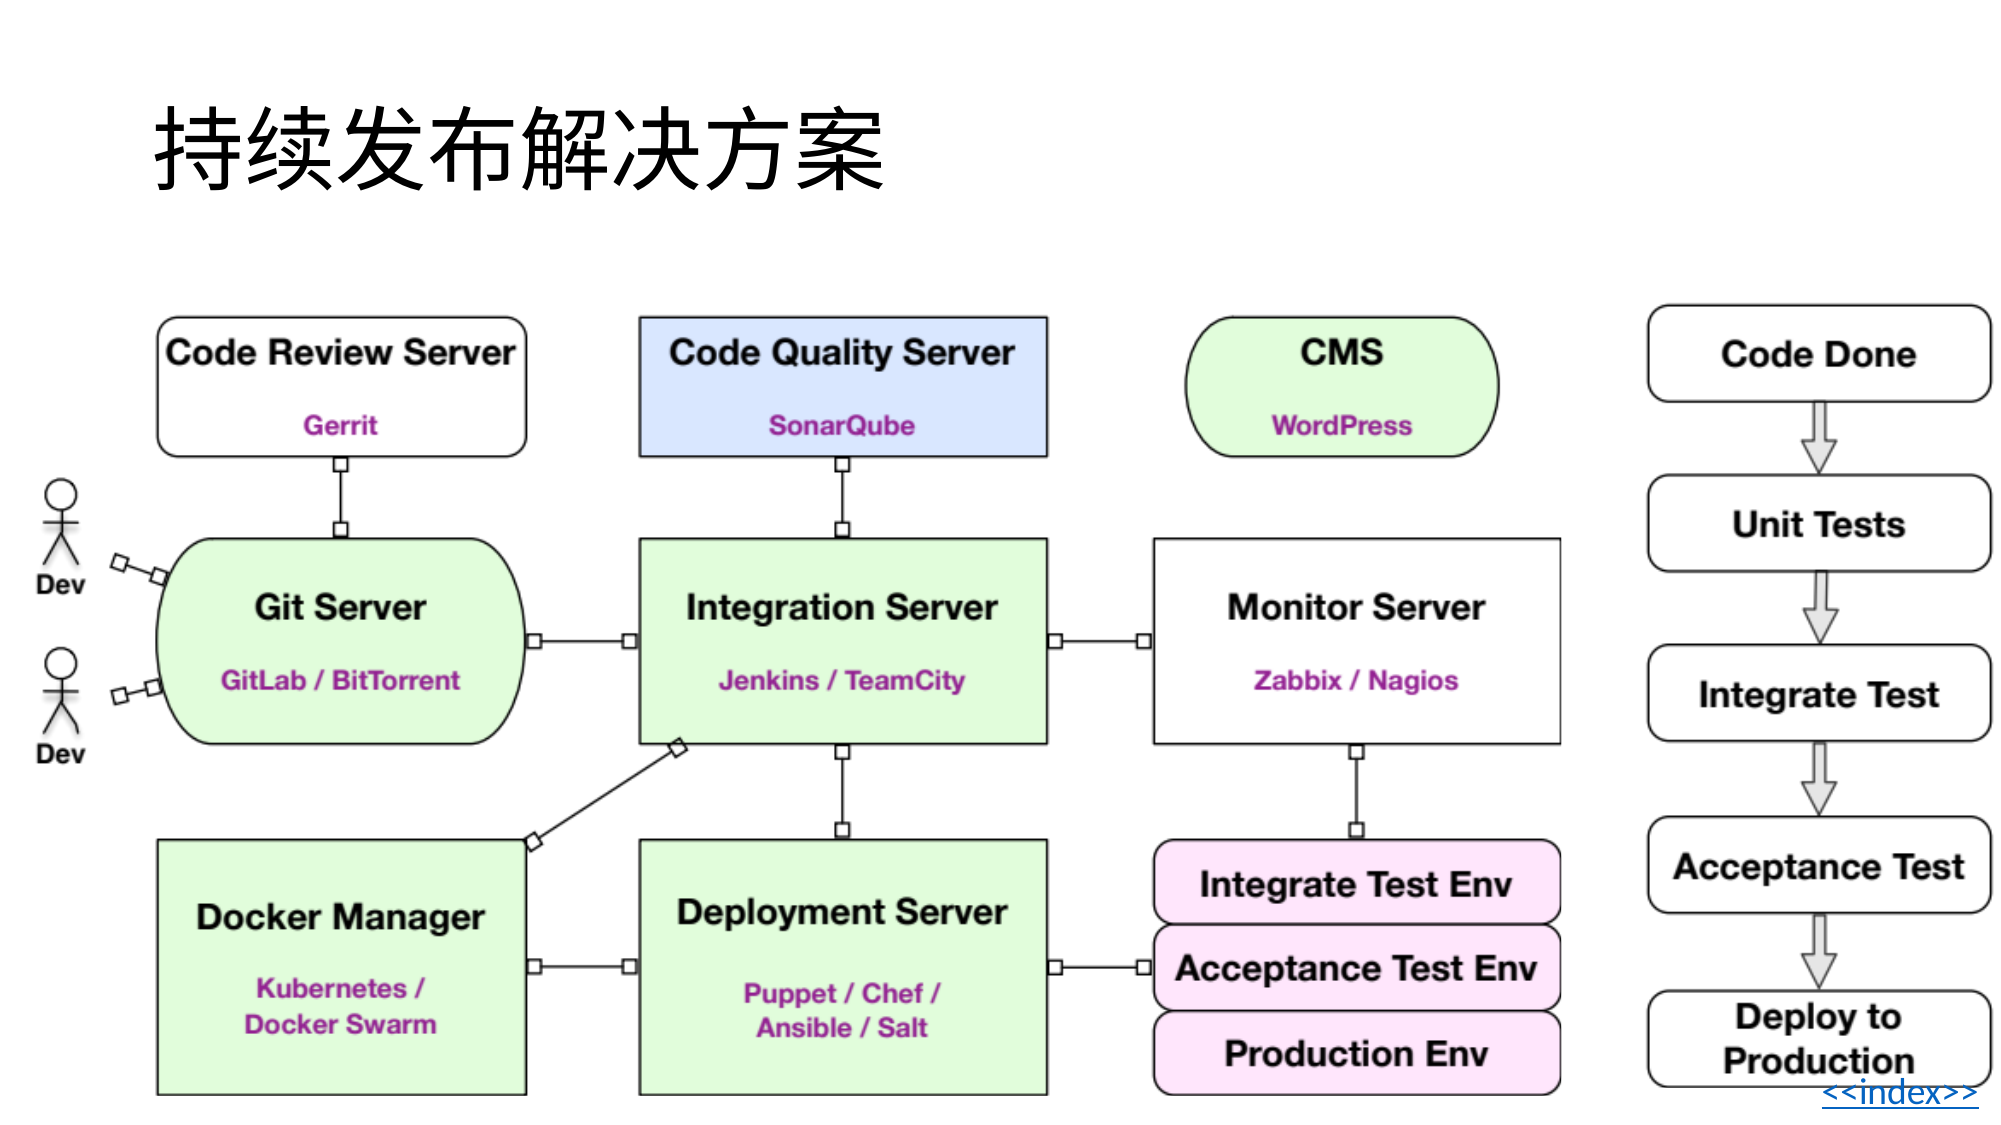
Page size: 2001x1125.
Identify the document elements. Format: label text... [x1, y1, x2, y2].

title 持续发布解决方案 [137, 59, 1863, 249]
text_box <<index>> [1782, 1088, 1994, 1120]
picture [9, 312, 1562, 1096]
picture [1643, 300, 1995, 1088]
